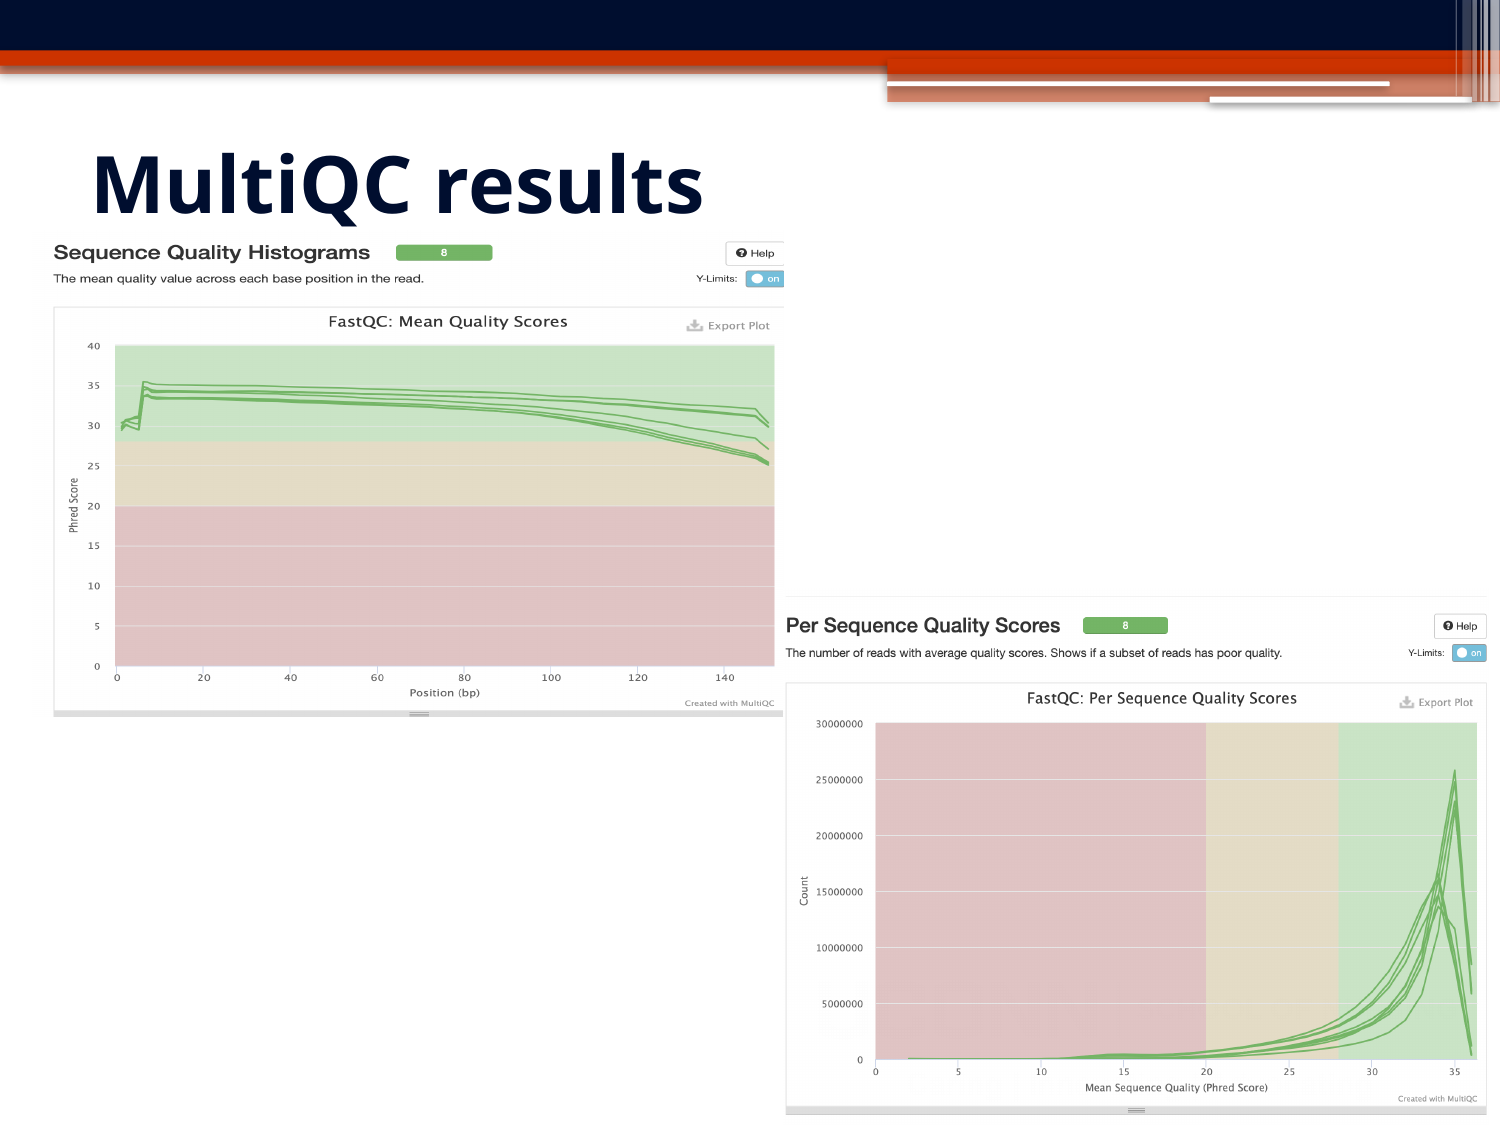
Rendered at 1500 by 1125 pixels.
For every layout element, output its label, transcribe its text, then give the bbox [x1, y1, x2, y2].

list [32, 230, 785, 718]
title MultiQC results [75, 94, 1425, 269]
picture [783, 588, 1489, 1125]
